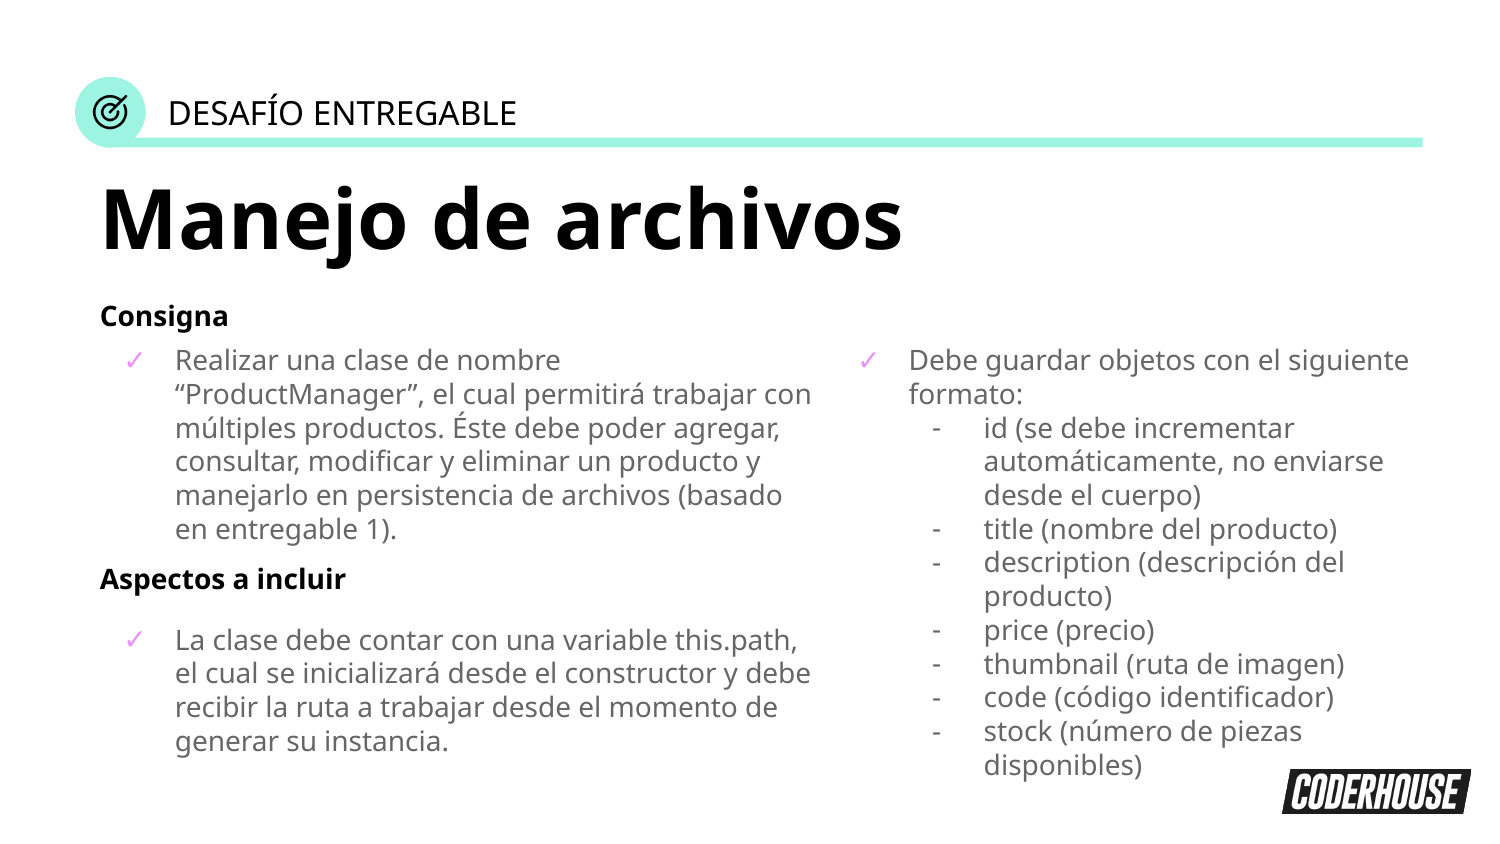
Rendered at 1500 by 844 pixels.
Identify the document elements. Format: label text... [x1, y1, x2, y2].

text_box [74, 76, 146, 148]
text_box Debe guardar objetos con el siguiente formato: id (se debe incrementar automáticamente, no enviarse desde el cuerpo) title (nombre del producto) description (descripción del producto) price (precio) thumbnail (ruta de imagen) code (código identificador) stock (número de piezas disponibles) [818, 327, 1448, 796]
text_box DESAFÍO ENTREGABLE [152, 76, 557, 137]
text_box Consigna Realizar una clase de nombre “ProductManager”, el cual permitirá trabajar con múltiples productos. Éste debe poder agregar, consultar, modificar y eliminar un producto y manejarlo en persistencia de archivos (basado en entregable 1). Aspectos a incluir La clase debe contar con una variable this.path, el cual se inicializará desde el constructor y debe recibir la ruta a trabajar desde el momento de generar su instancia. [84, 283, 830, 772]
text_box Manejo de archivos [84, 162, 1404, 283]
picture [1281, 769, 1471, 814]
text_box [150, 137, 1423, 148]
